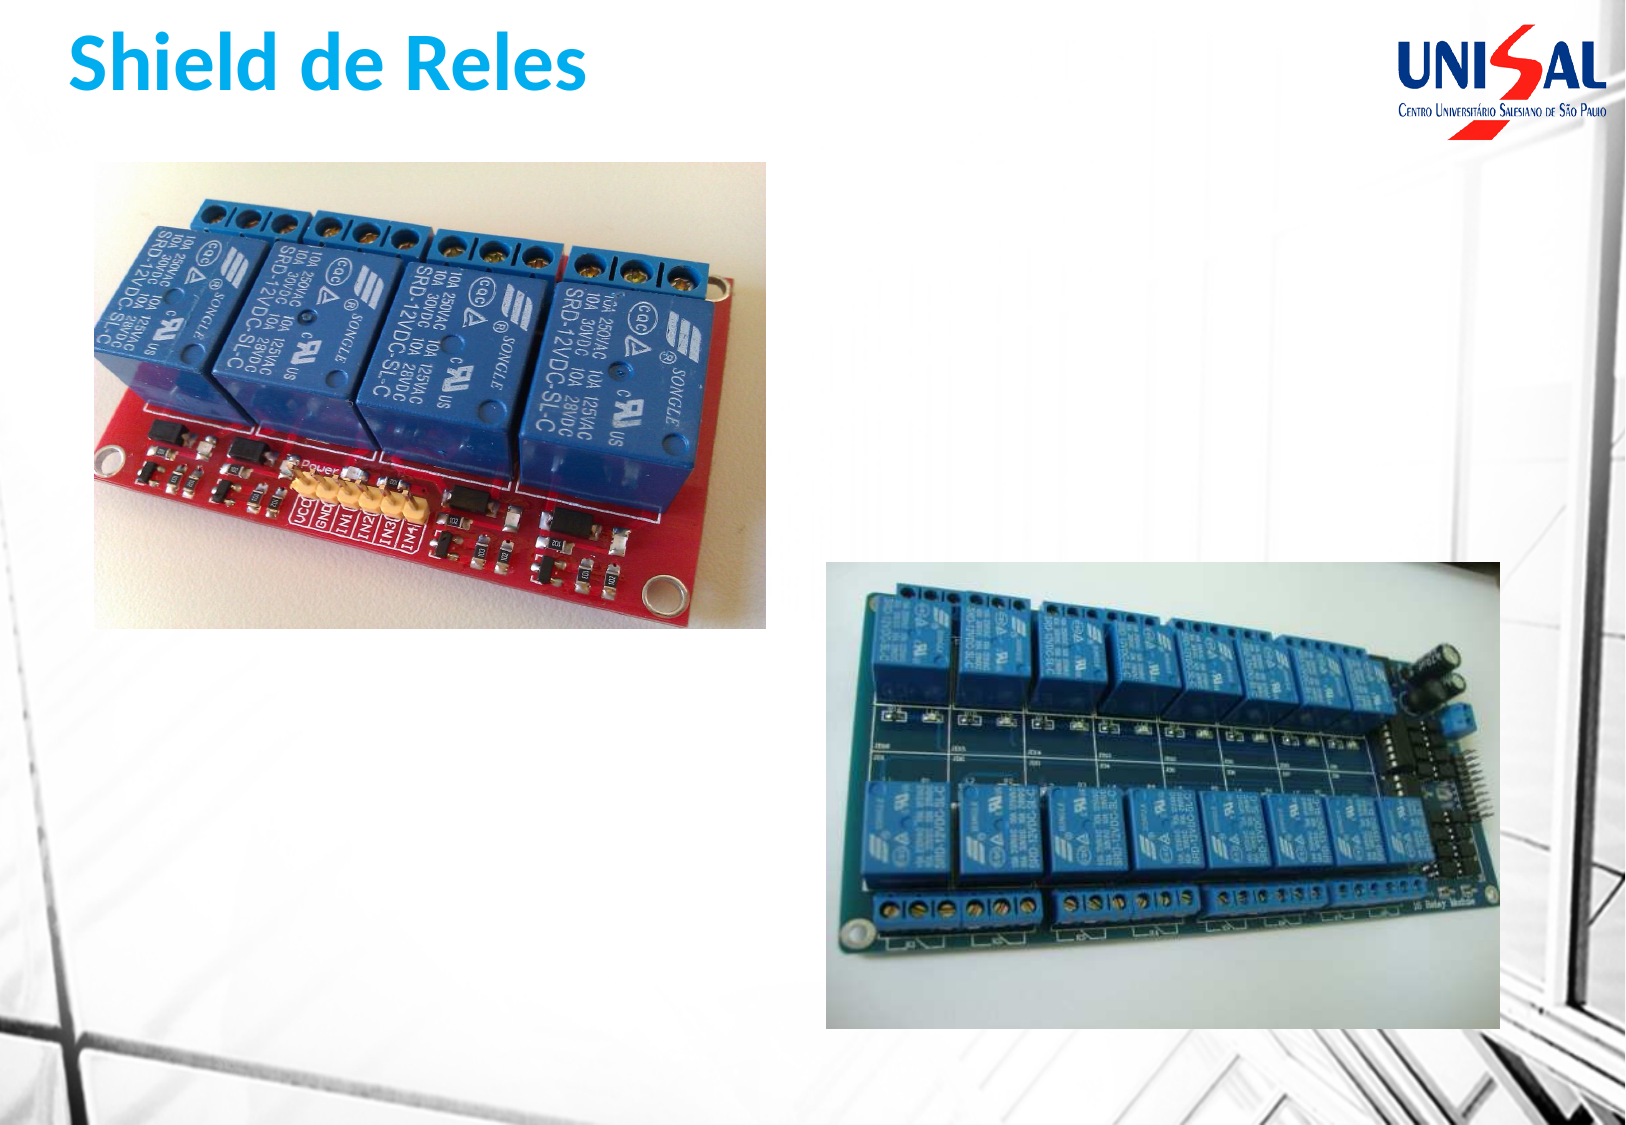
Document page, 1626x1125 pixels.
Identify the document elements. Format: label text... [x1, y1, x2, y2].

picture [0, 0, 1626, 1125]
text_box Shield de Reles [54, 0, 793, 115]
